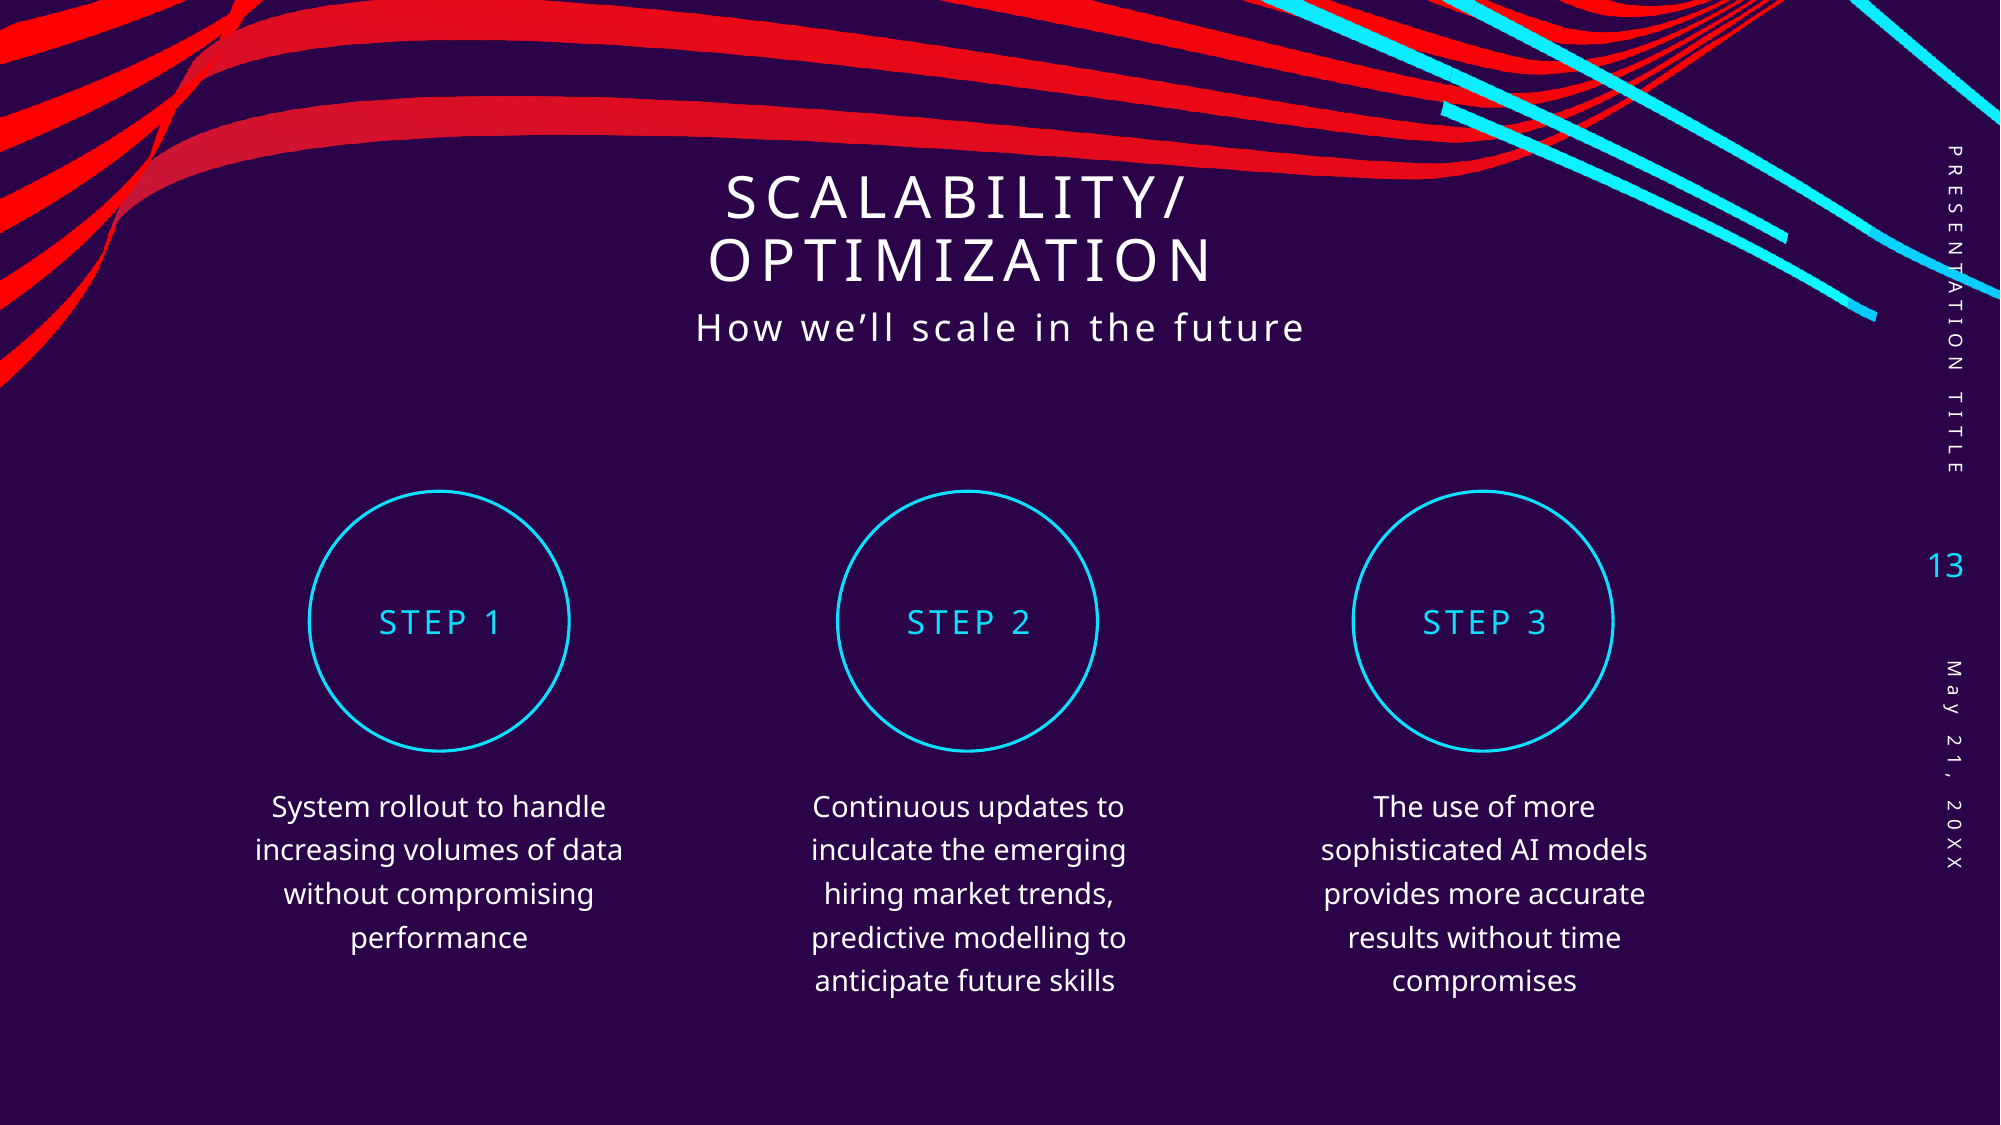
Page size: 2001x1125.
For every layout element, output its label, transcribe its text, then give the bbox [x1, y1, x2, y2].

text_box [868, 490, 1067, 535]
text_box [341, 708, 538, 753]
list Step 3 [1344, 535, 1625, 708]
text_box [869, 708, 1066, 753]
slide_number 13 [1889, 519, 1980, 615]
text_box [340, 490, 538, 535]
text_box [1385, 708, 1582, 753]
list Step 2 [828, 535, 1109, 708]
list The use of more sophisticated AI models provides more accurate results without time compromises​ [1285, 771, 1685, 961]
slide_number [1925, 645, 1986, 1080]
footer PRESENTATION TITLE [1926, 33, 1987, 489]
picture [0, 0, 2000, 1125]
list Step 1 [300, 535, 581, 708]
title Scalability/optimization [458, 190, 1461, 302]
list How we’ll scale in the future [577, 301, 1423, 420]
text_box [1384, 490, 1582, 535]
list System rollout to handle increasing volumes of data without compromising performance [239, 771, 639, 961]
list Continuous updates to inculcate the emerging hiring market trends, predictive modelling to anticipate future skills [769, 771, 1169, 961]
